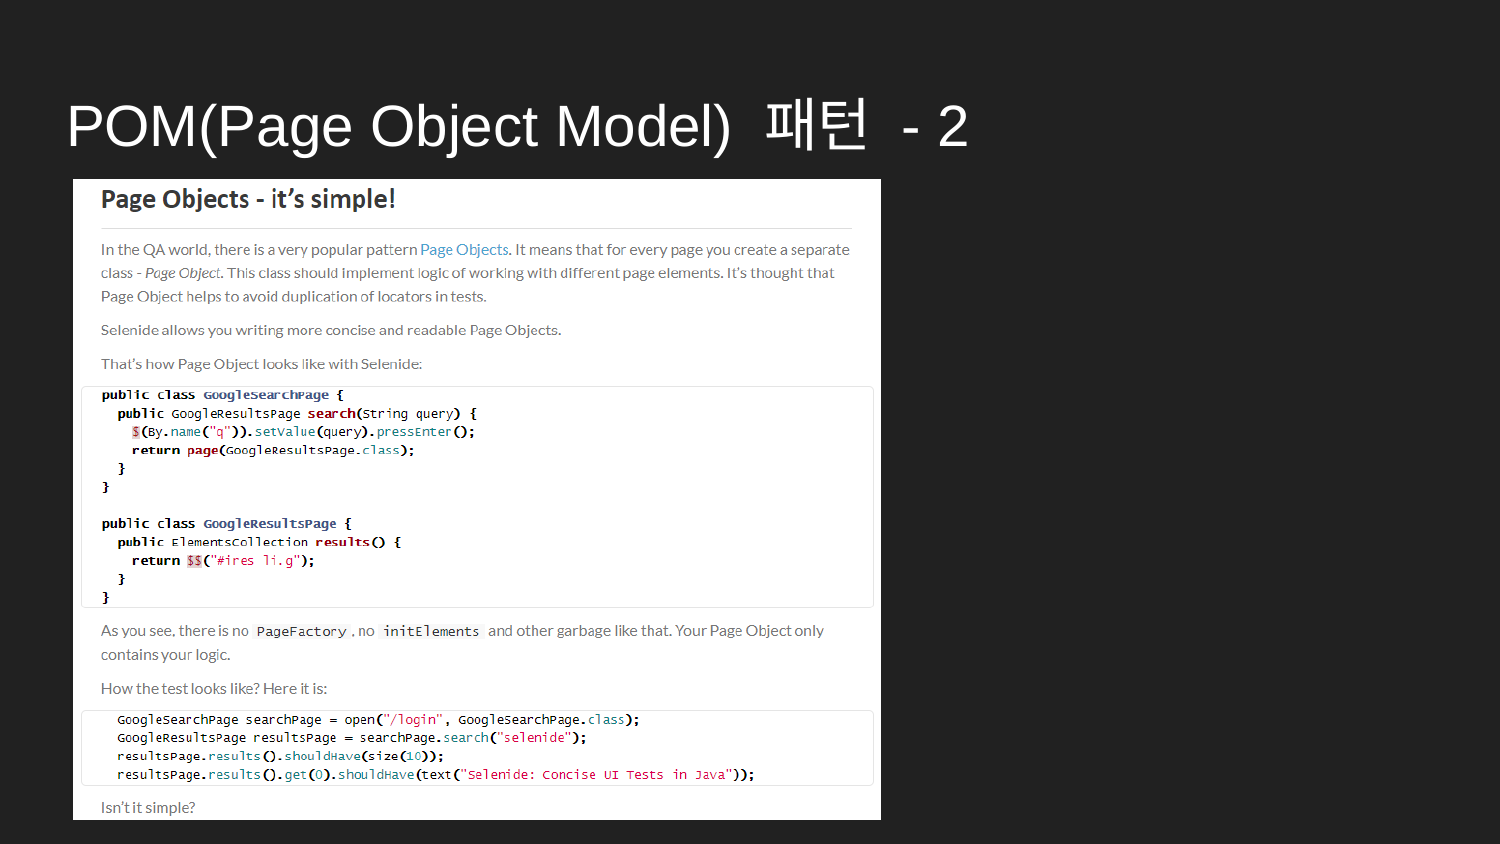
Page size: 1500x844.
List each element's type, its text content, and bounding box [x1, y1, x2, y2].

title POM(Page Object Model) 패턴 - 2 [51, 72, 1449, 167]
picture [72, 179, 882, 820]
